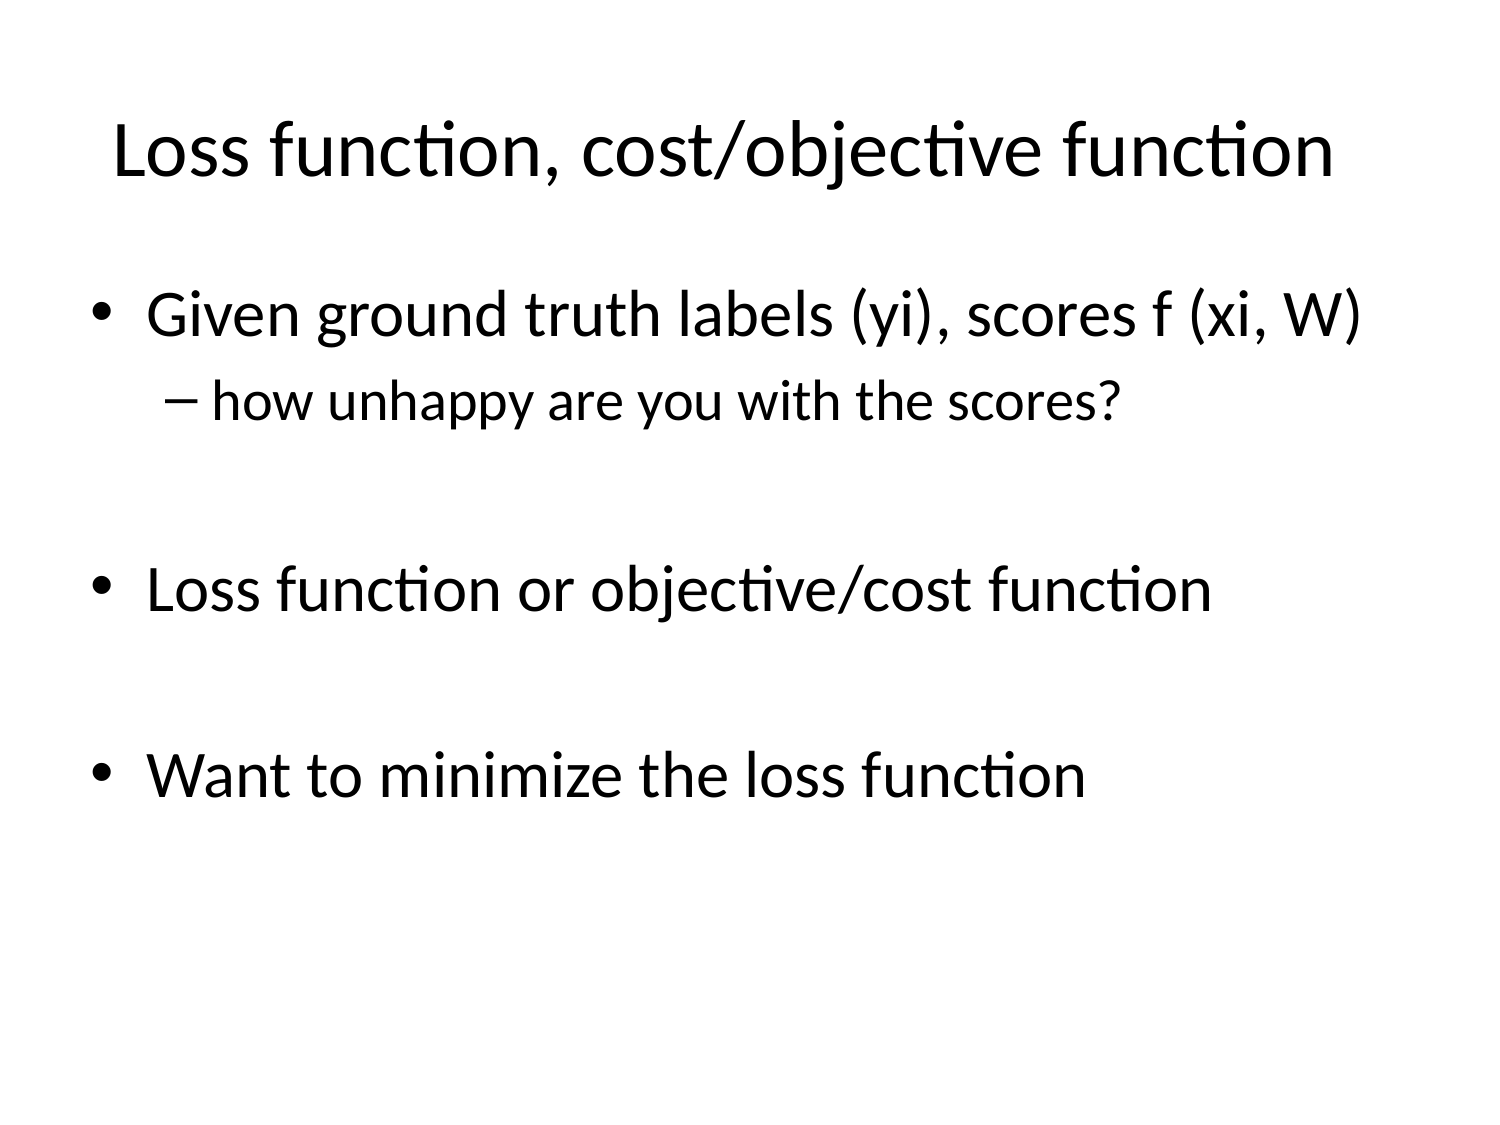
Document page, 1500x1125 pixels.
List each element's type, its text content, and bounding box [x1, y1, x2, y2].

title Loss function, cost/objective function [24, 50, 1425, 238]
list Given ground truth labels (yi), scores f (xi, W) how unhappy are you with the scores? Loss function or objective/cost function Want to minimize the loss function [75, 262, 1463, 913]
